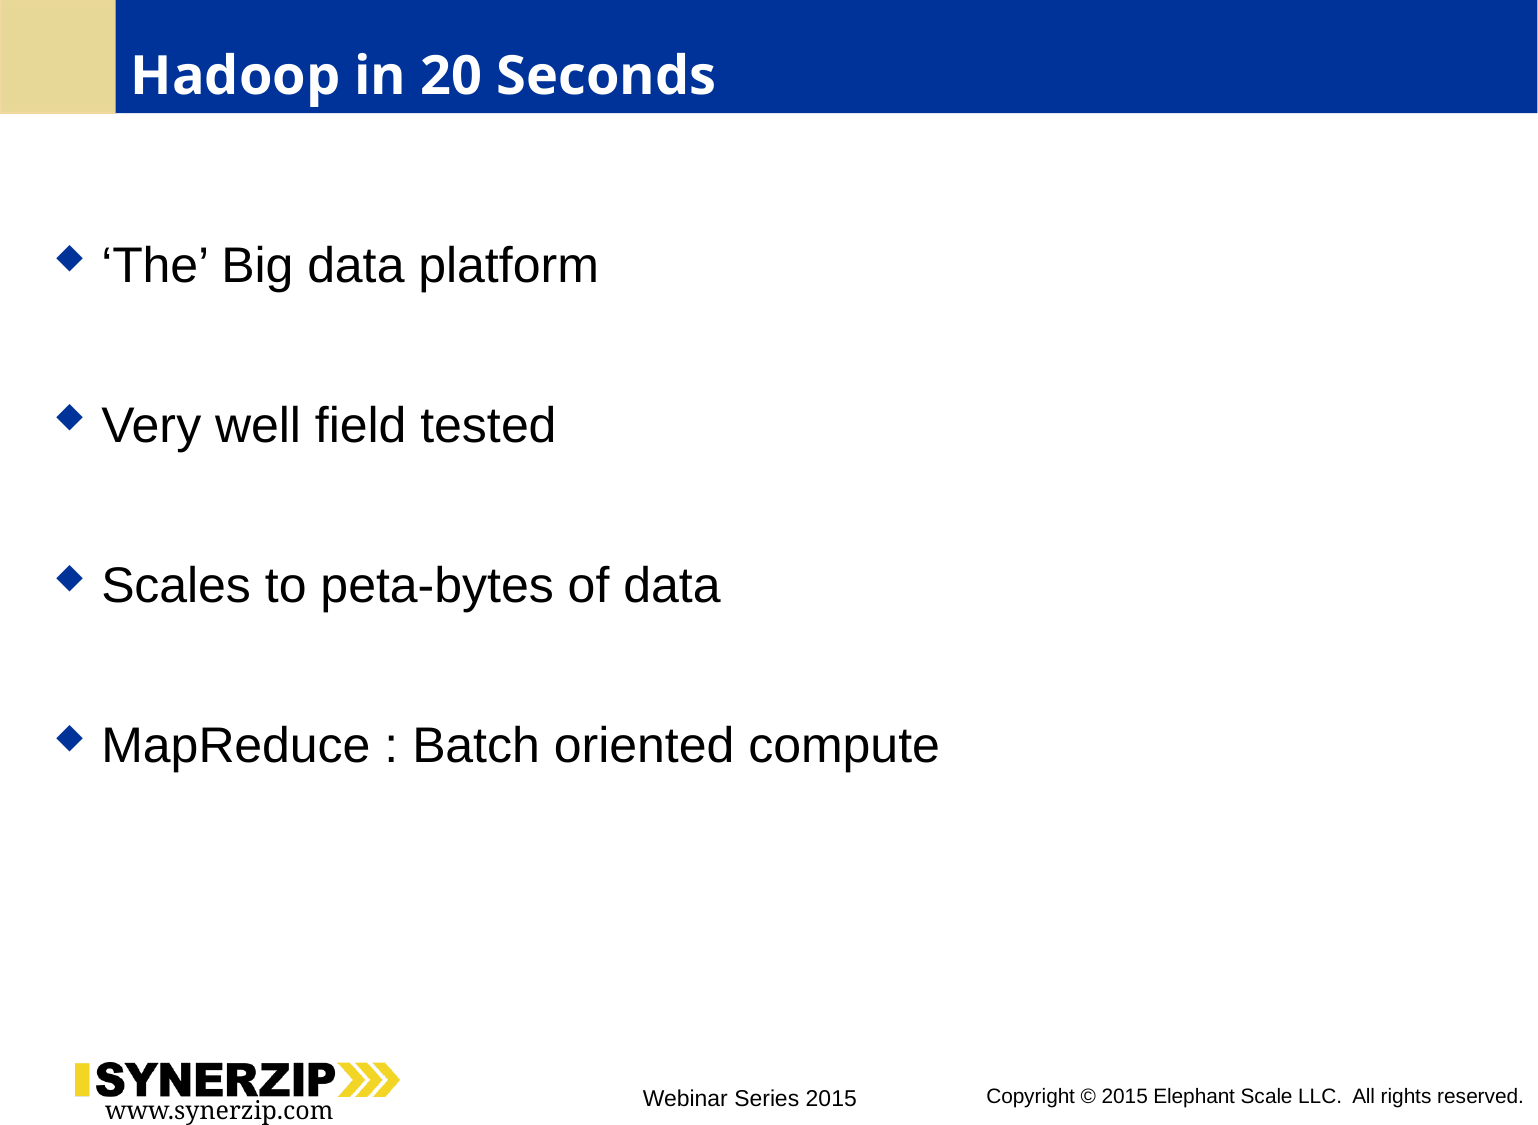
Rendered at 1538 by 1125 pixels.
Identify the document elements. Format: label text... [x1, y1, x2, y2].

picture [0, 0, 115, 114]
picture [75, 1062, 400, 1097]
title Hadoop in 20 Seconds [115, 0, 1538, 114]
list ‘The’ Big data platform Very well field tested Scales to peta-bytes of data MapReduce : Batch oriented compute [38, 134, 1500, 1061]
